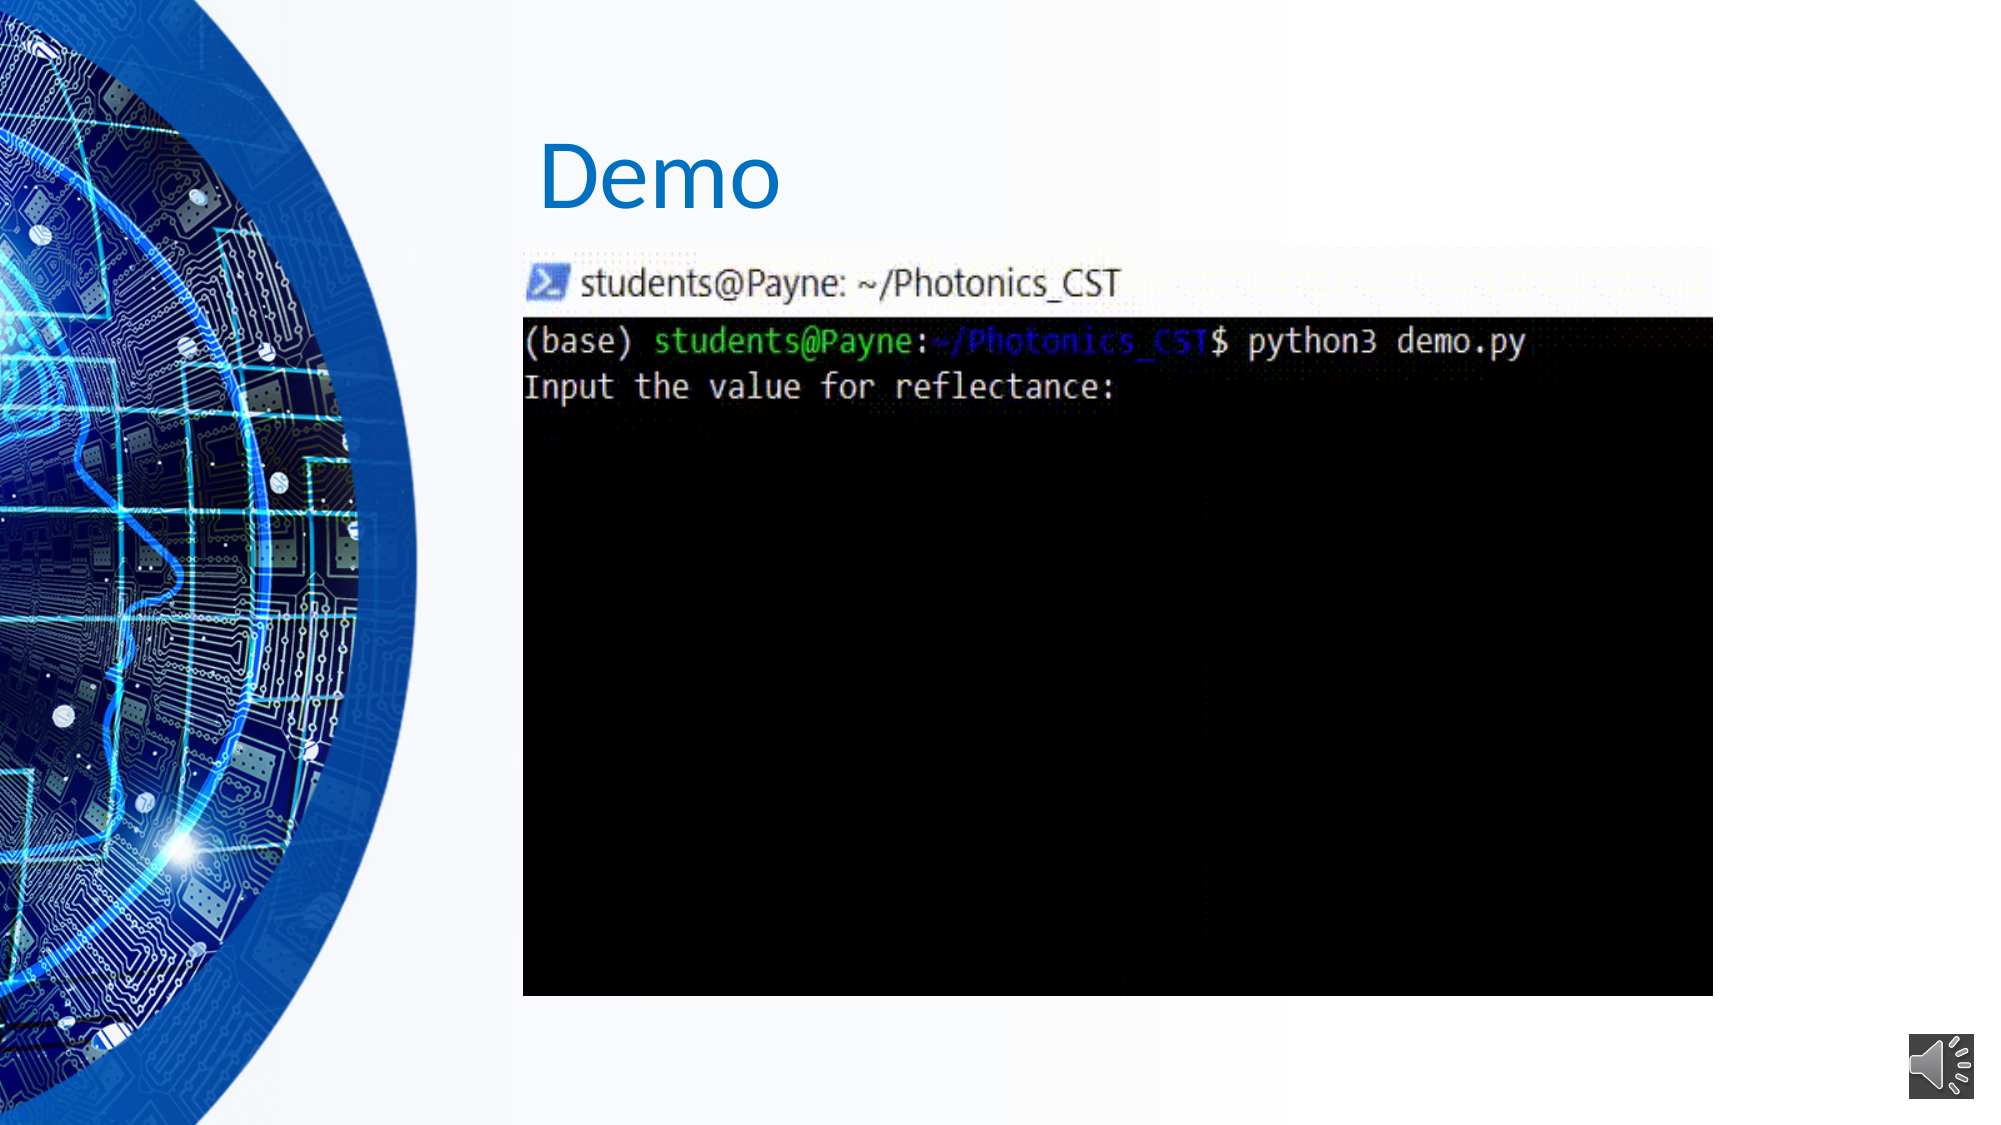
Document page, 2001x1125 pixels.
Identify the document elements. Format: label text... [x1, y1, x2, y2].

title Demo [523, 88, 1898, 248]
picture [0, 0, 2001, 1125]
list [522, 247, 1713, 997]
